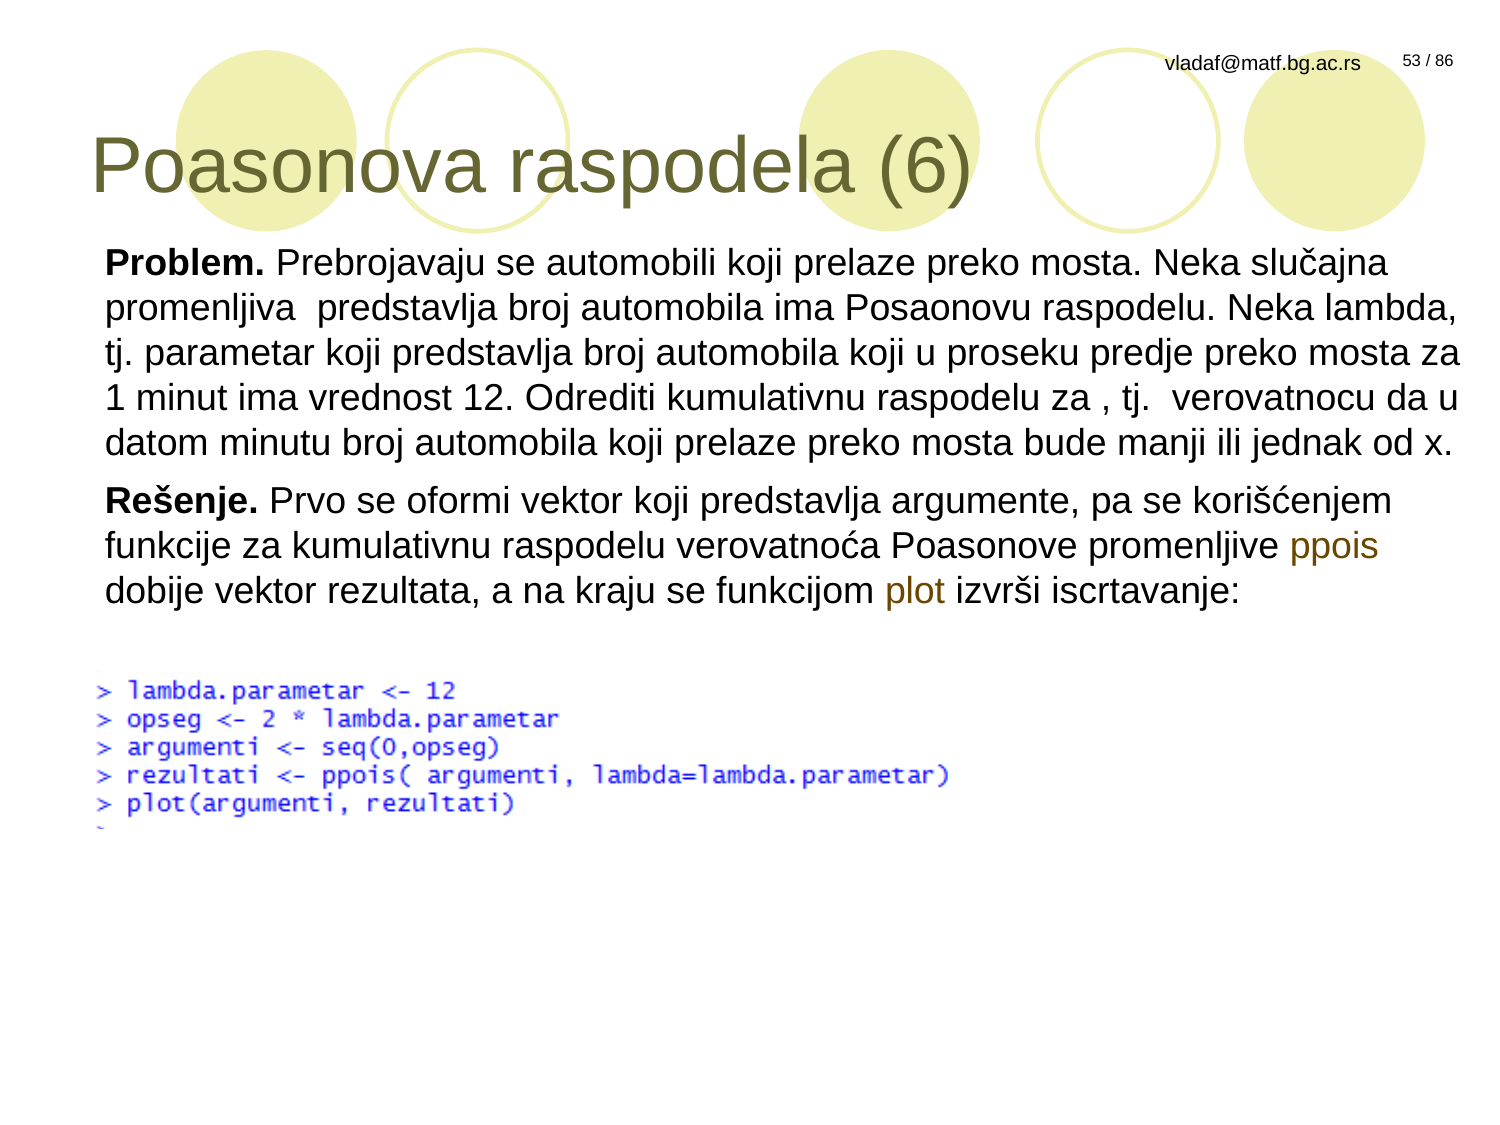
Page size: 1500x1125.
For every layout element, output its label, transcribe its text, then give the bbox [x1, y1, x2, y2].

picture [89, 670, 1029, 829]
title Poasonova raspodela (6) [75, 90, 1425, 233]
